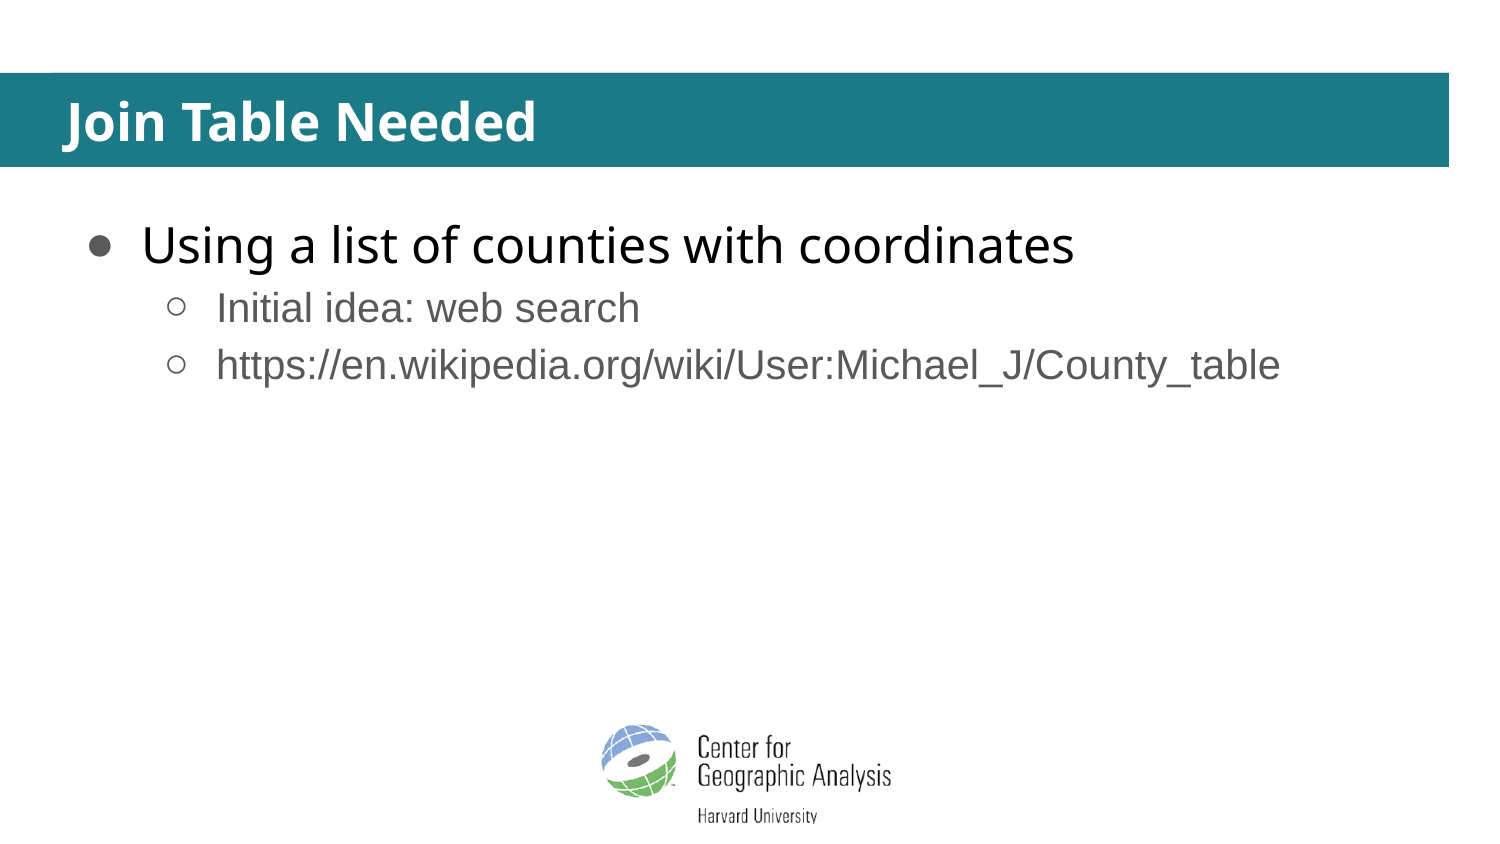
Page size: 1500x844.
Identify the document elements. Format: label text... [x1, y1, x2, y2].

list Using a list of counties with coordinates Initial idea: web search https://en.wikipedia.org/wiki/User:Michael_J/County_table [51, 189, 1449, 701]
title Join Table Needed [51, 72, 1449, 167]
picture [601, 722, 891, 824]
